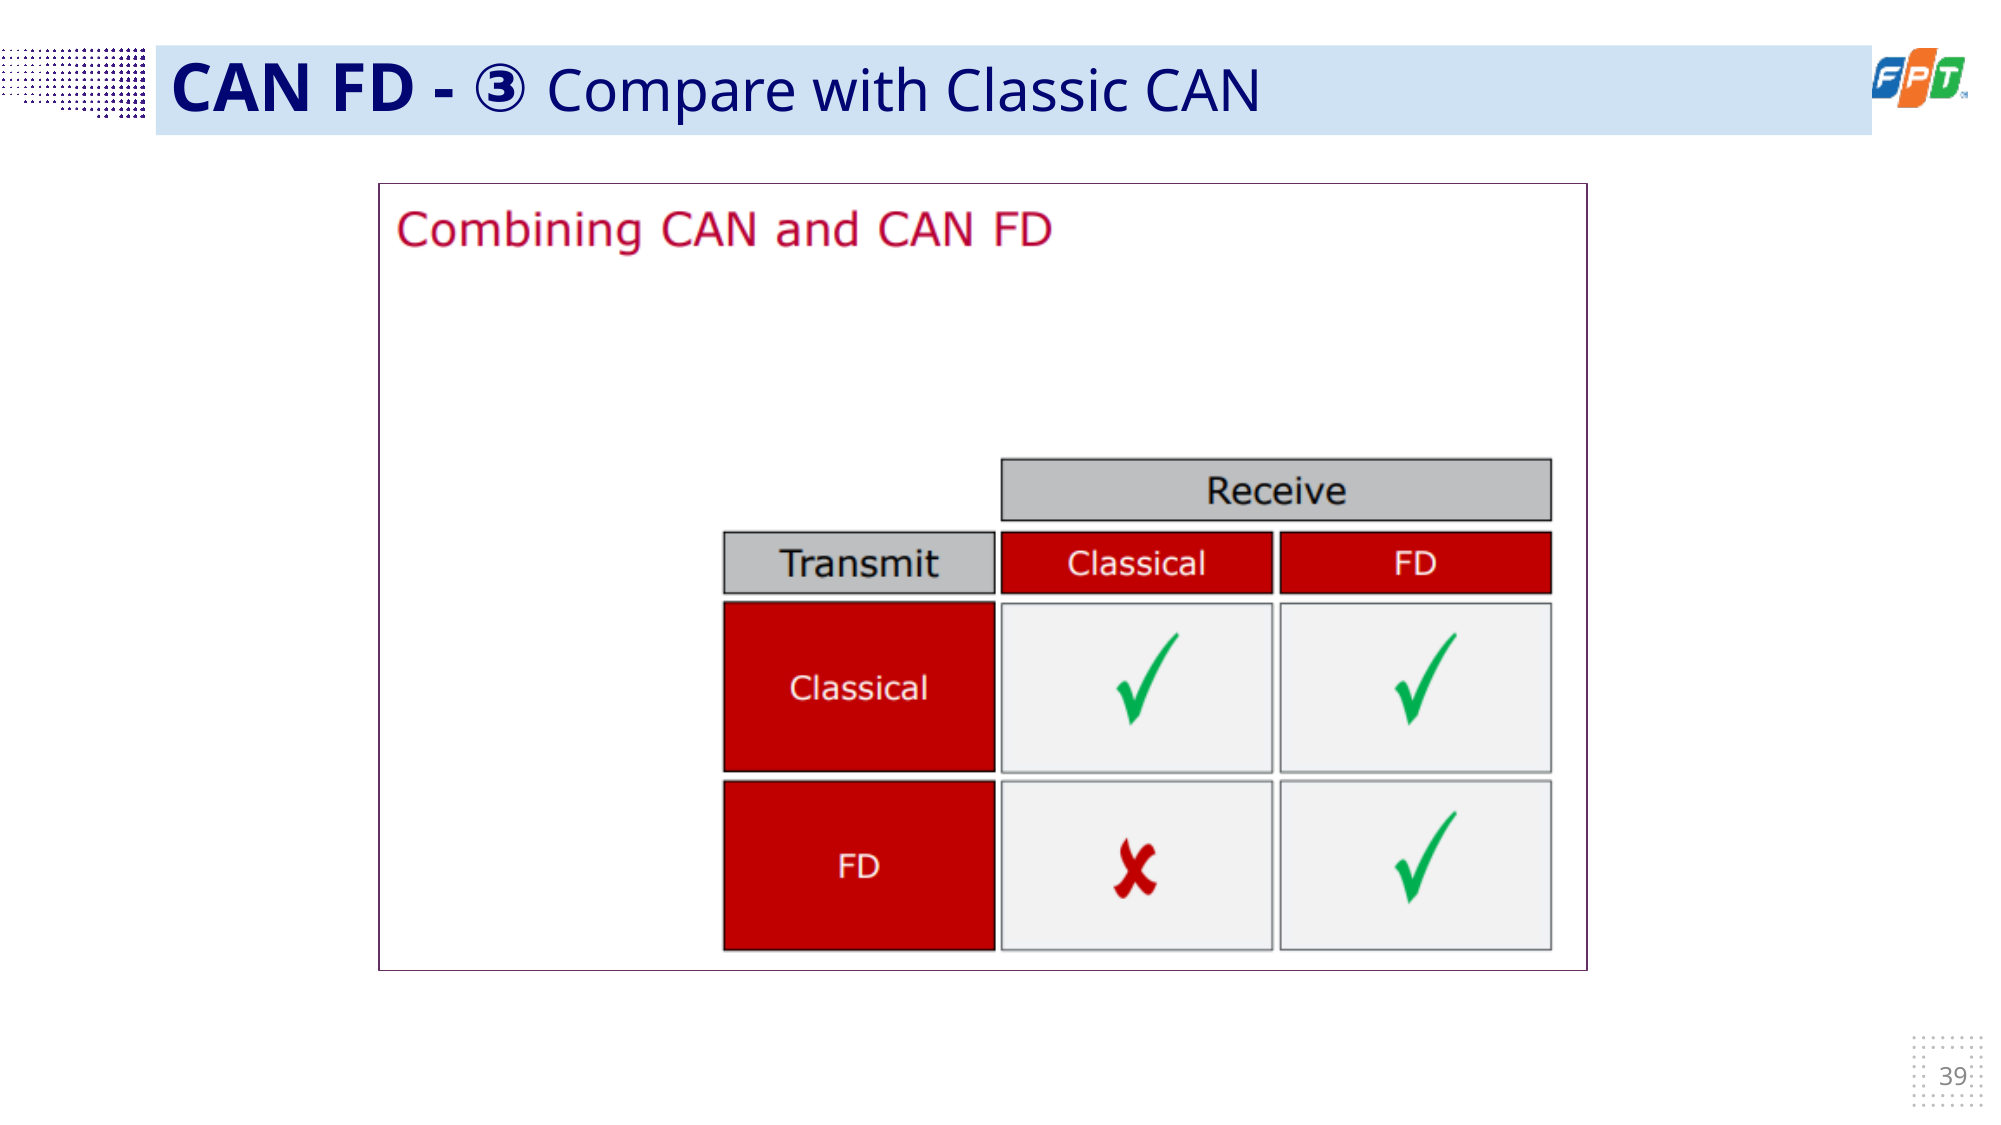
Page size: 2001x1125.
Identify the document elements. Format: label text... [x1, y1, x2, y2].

title CAN FD - ③ Compare with Classic CAN [155, 45, 1872, 136]
slide_number 39 [1898, 1047, 1983, 1108]
picture [379, 184, 1587, 970]
picture [1872, 48, 1968, 111]
